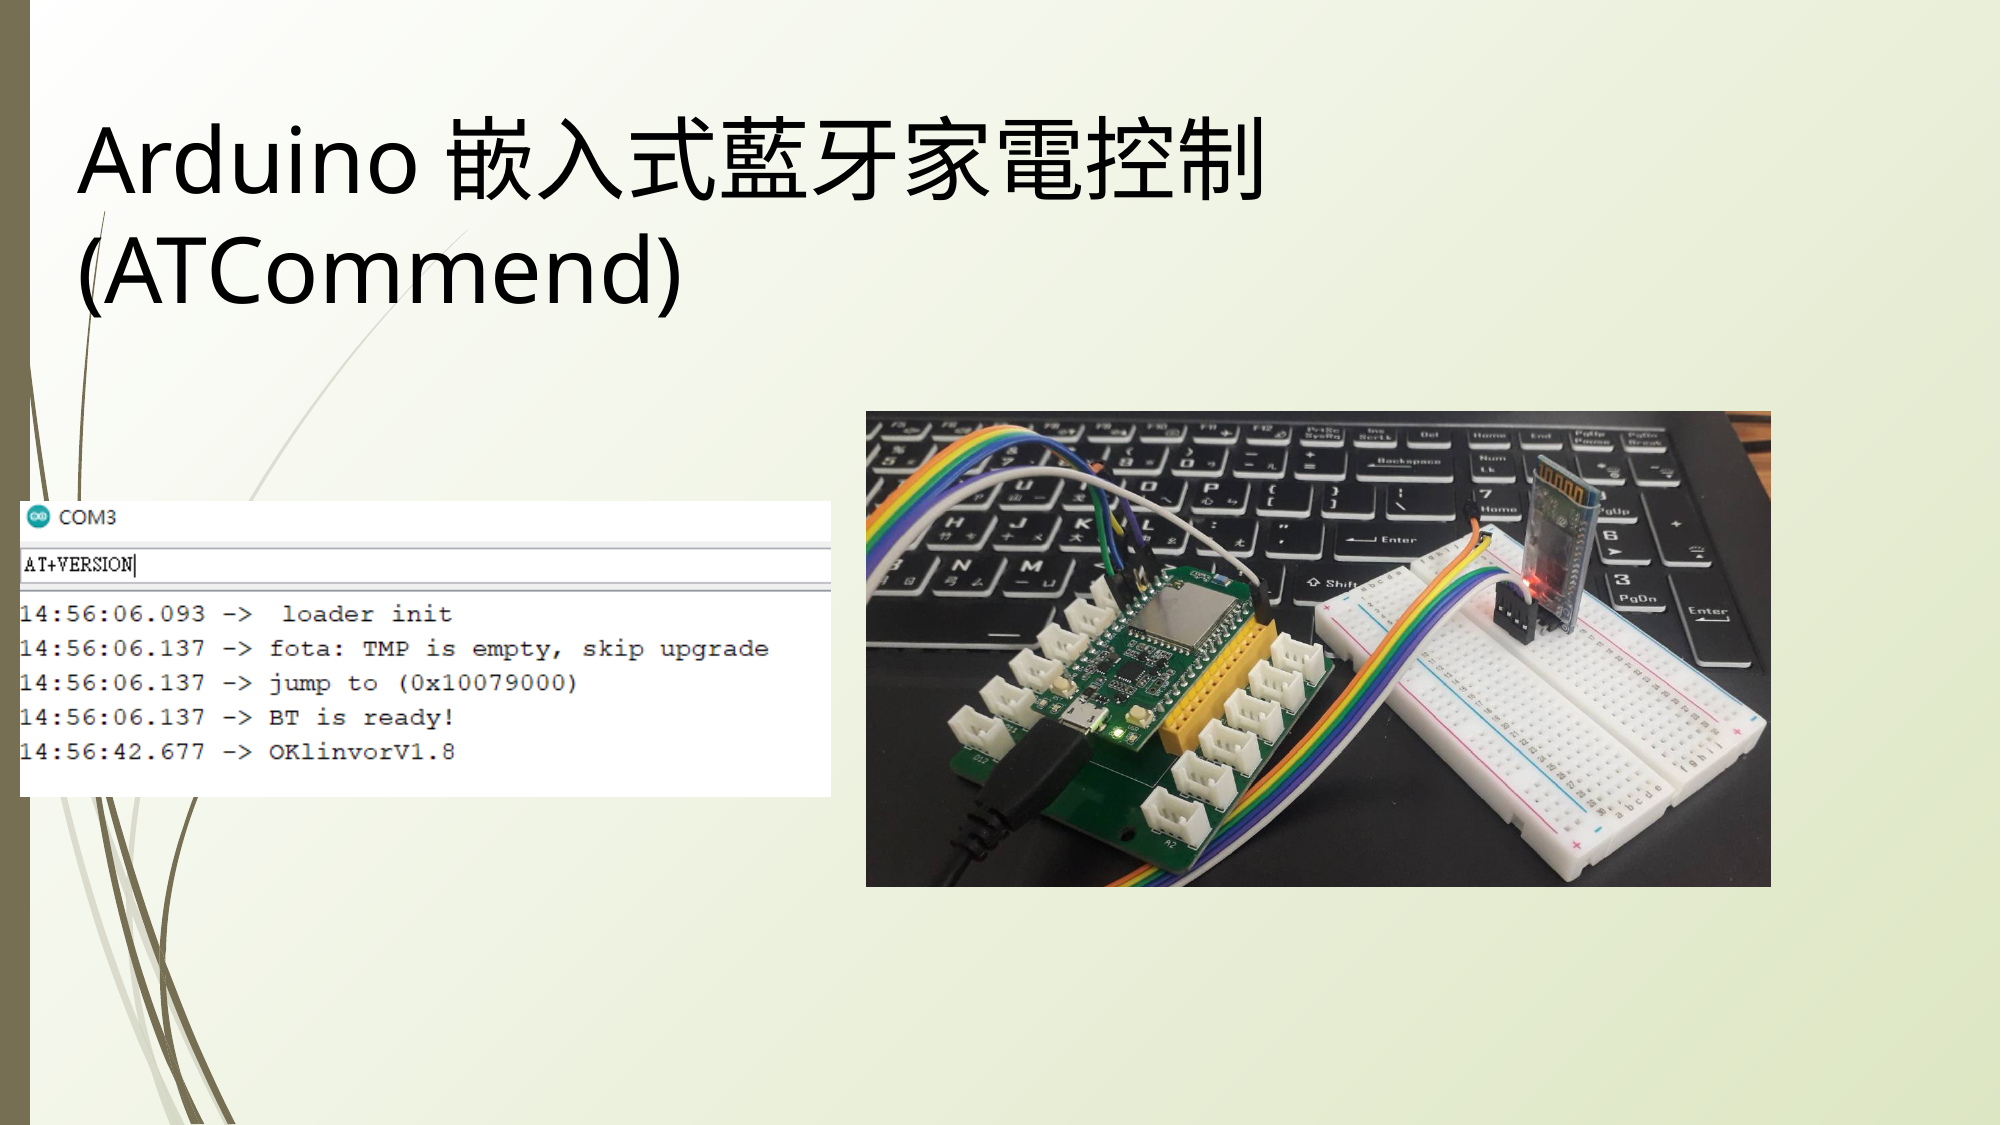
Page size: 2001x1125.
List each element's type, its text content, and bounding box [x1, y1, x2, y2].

picture [20, 500, 831, 797]
picture [866, 410, 1771, 887]
title Arduino嵌入式藍牙家電控制(ATCommend) [75, 99, 1875, 323]
